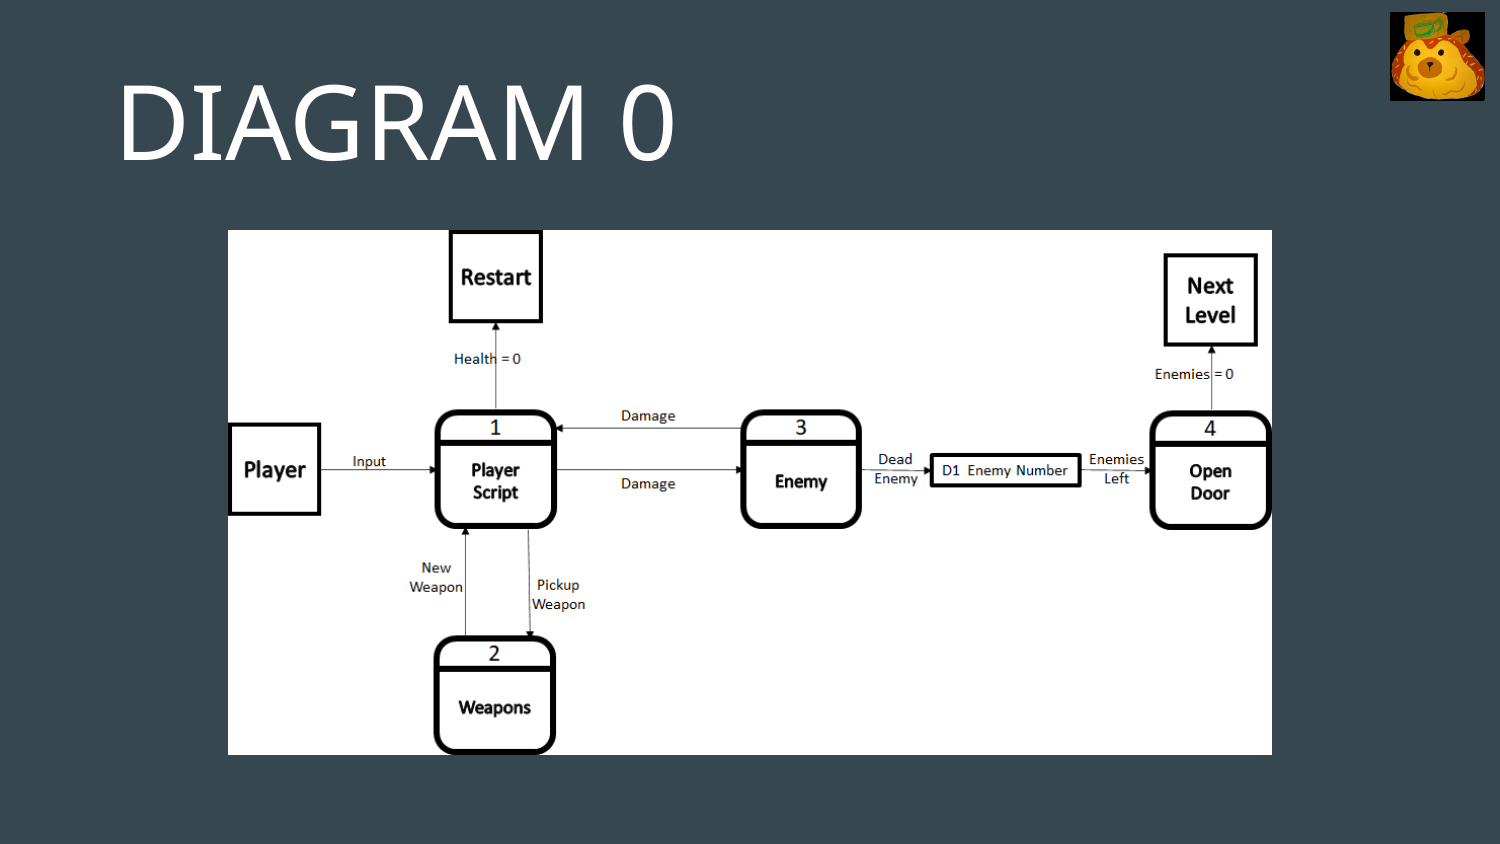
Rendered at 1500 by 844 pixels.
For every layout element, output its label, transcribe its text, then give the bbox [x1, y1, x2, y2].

title DIAGRAM 0 [103, 44, 1397, 208]
picture [1390, 12, 1486, 102]
picture [228, 229, 1272, 755]
